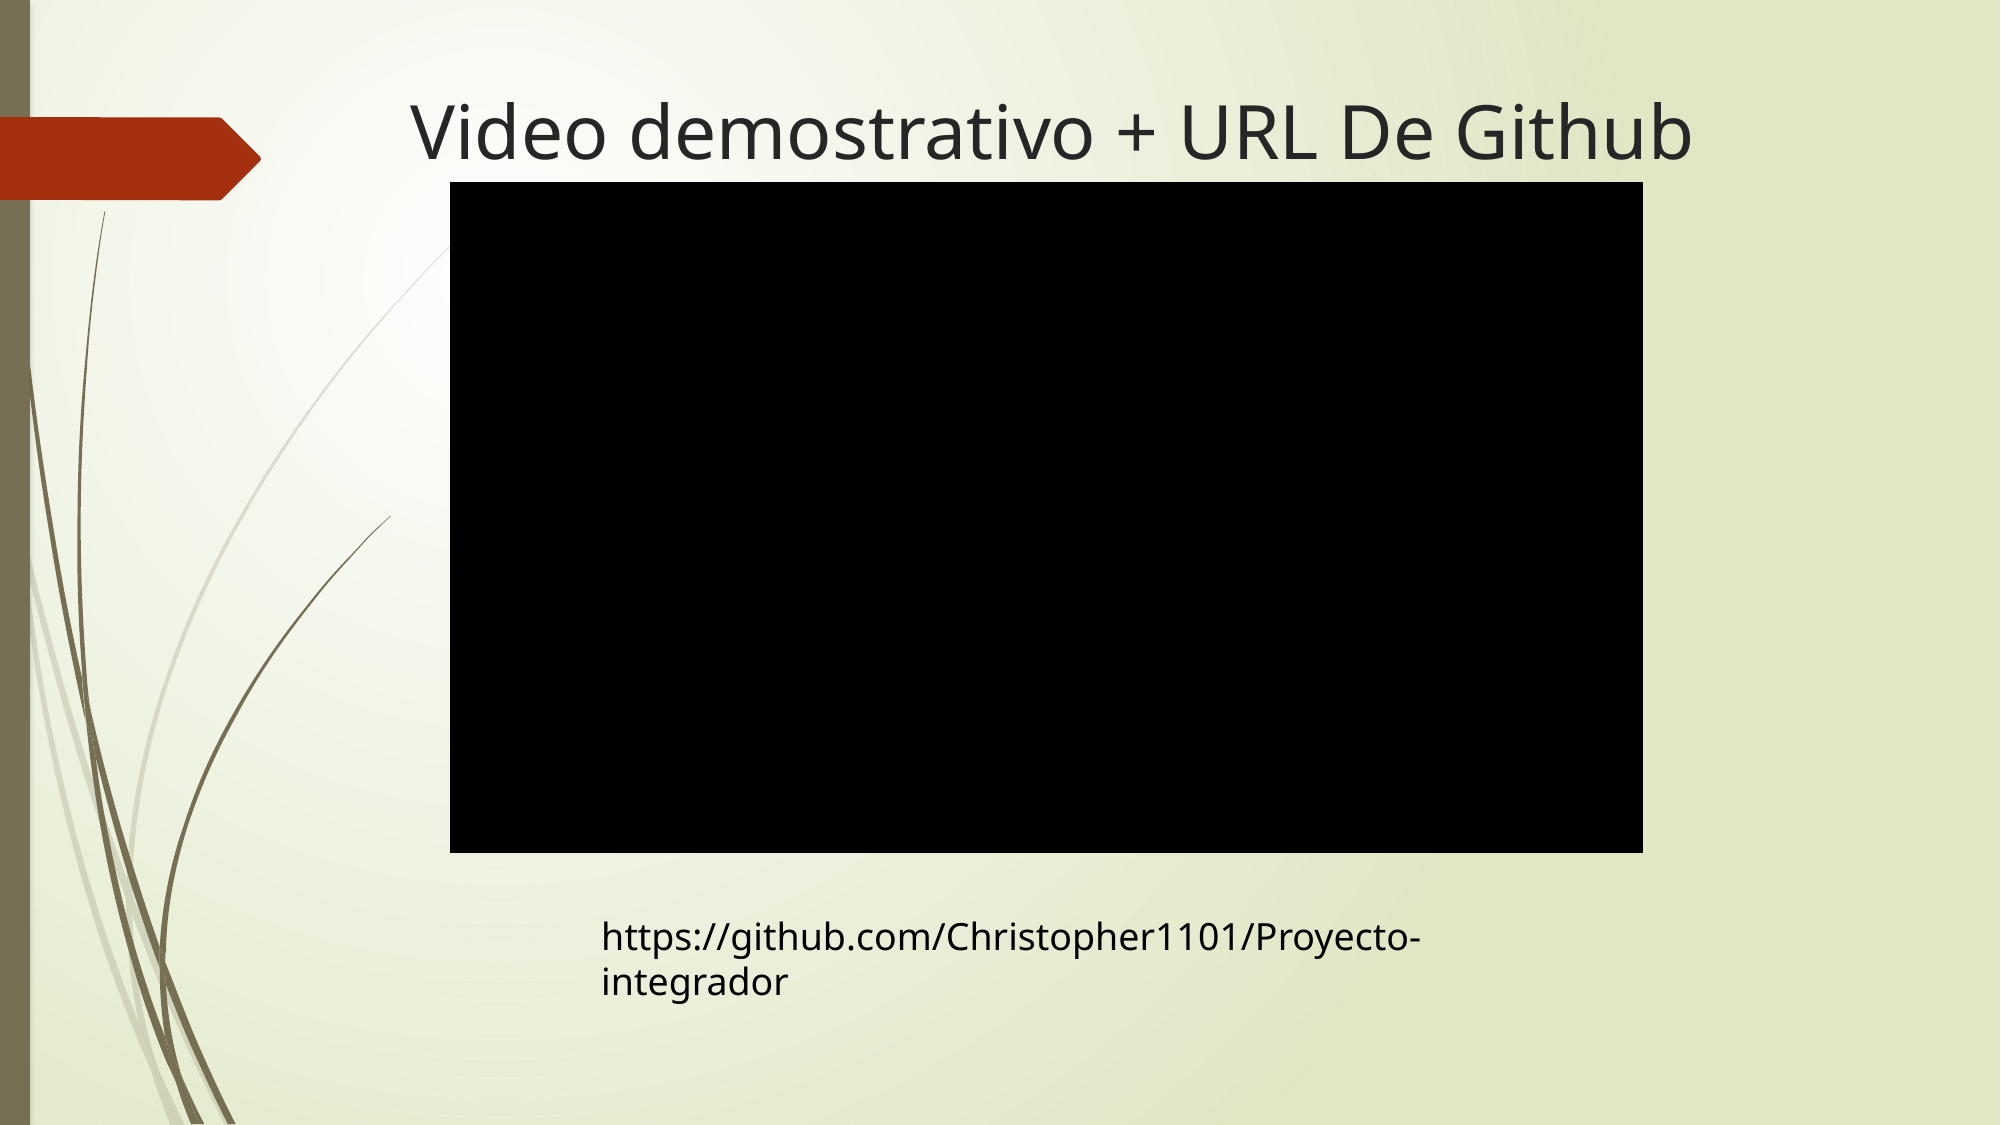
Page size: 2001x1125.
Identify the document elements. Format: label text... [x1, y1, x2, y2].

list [449, 181, 1644, 854]
title Video demostrativo + URL De Github [321, 77, 1784, 288]
text_box https://github.com/Christopher1101/Proyecto-integrador [586, 905, 1587, 1010]
